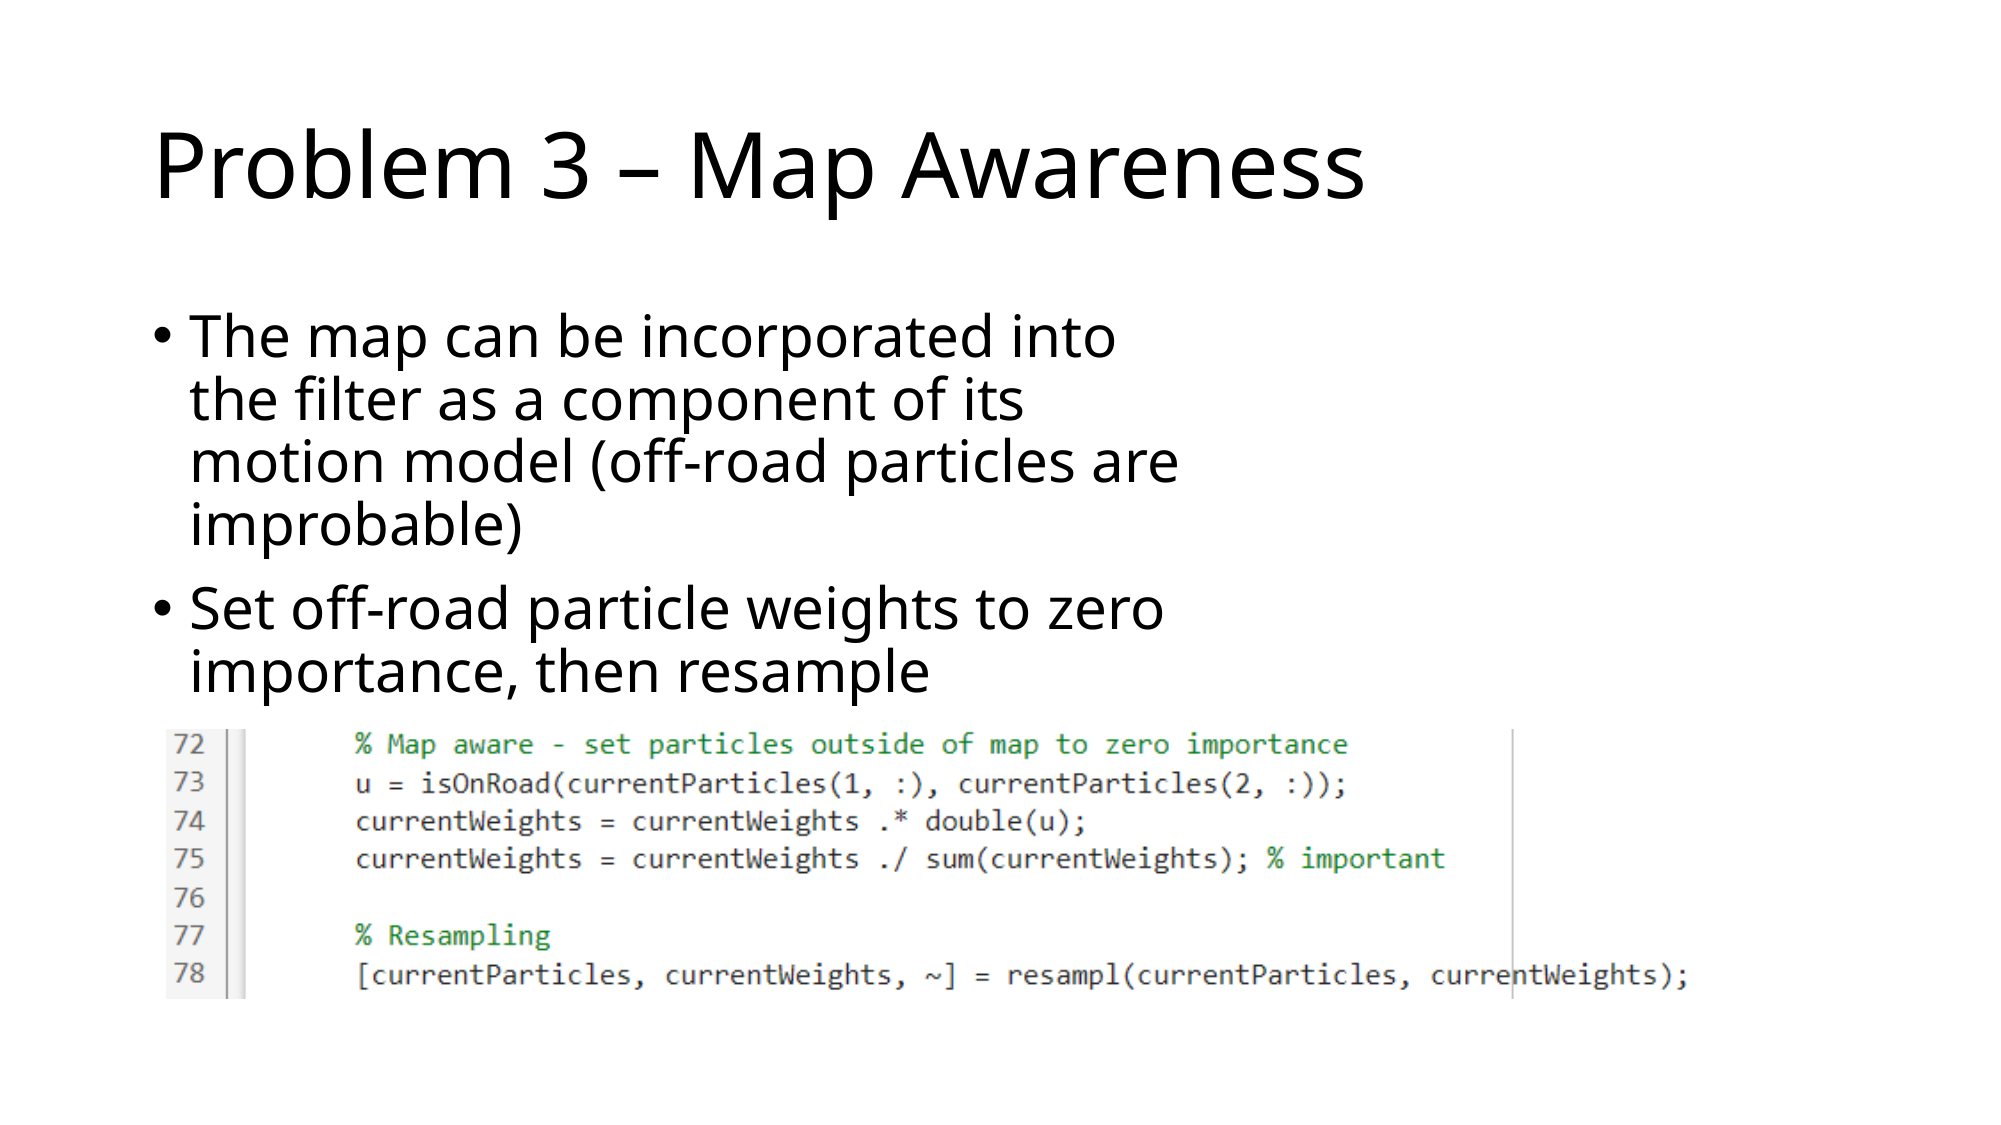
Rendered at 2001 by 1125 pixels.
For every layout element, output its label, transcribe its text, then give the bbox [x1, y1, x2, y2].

list The map can be incorporated into the filter as a component of its motion model (off-road particles are improbable) Set off-road particle weights to zero importance, then resample [137, 299, 1238, 1014]
picture [166, 728, 1707, 999]
title Problem 3 – Map Awareness [137, 59, 1863, 278]
